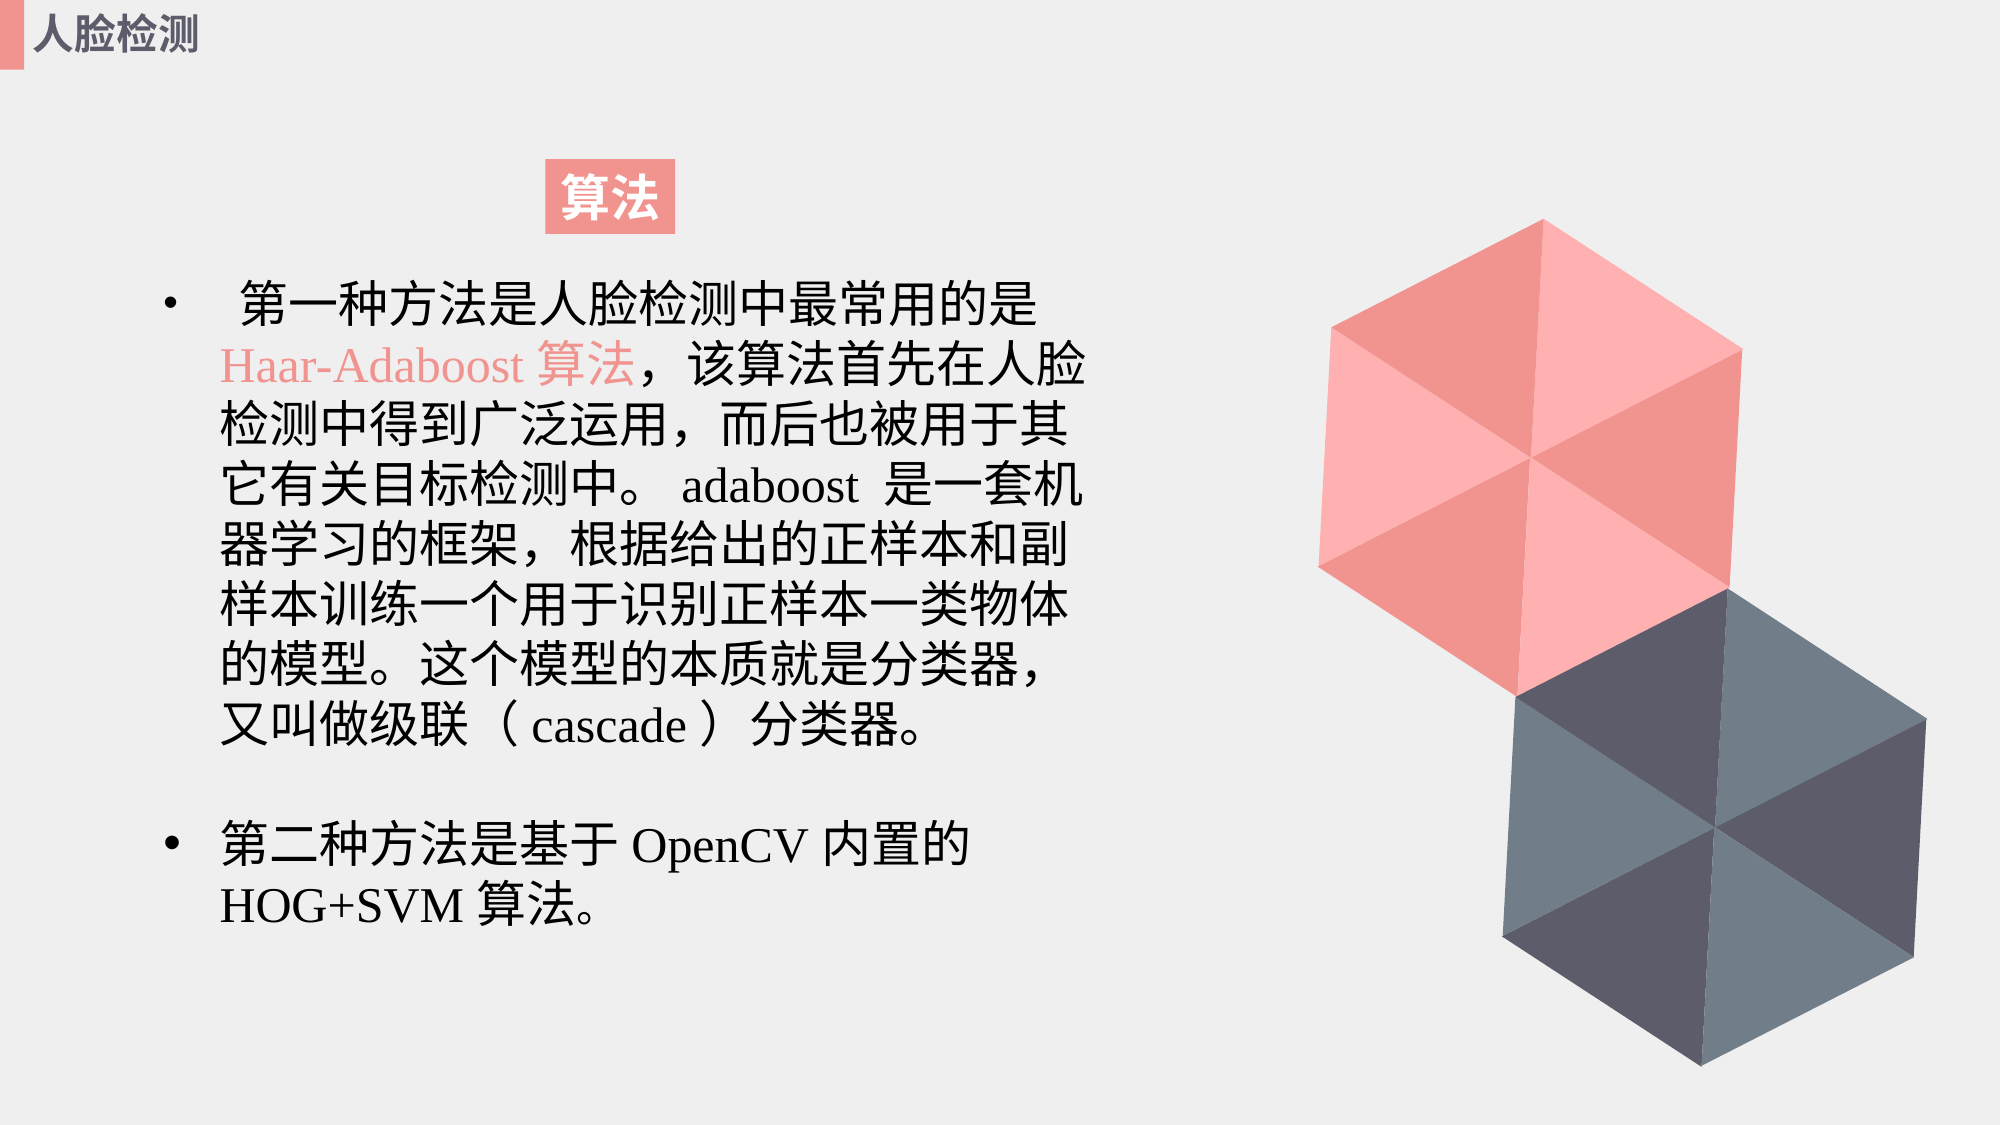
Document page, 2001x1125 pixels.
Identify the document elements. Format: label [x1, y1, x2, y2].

text_box [1221, 298, 2000, 1020]
text_box [0, 0, 453, 70]
text_box [163, 159, 1094, 939]
